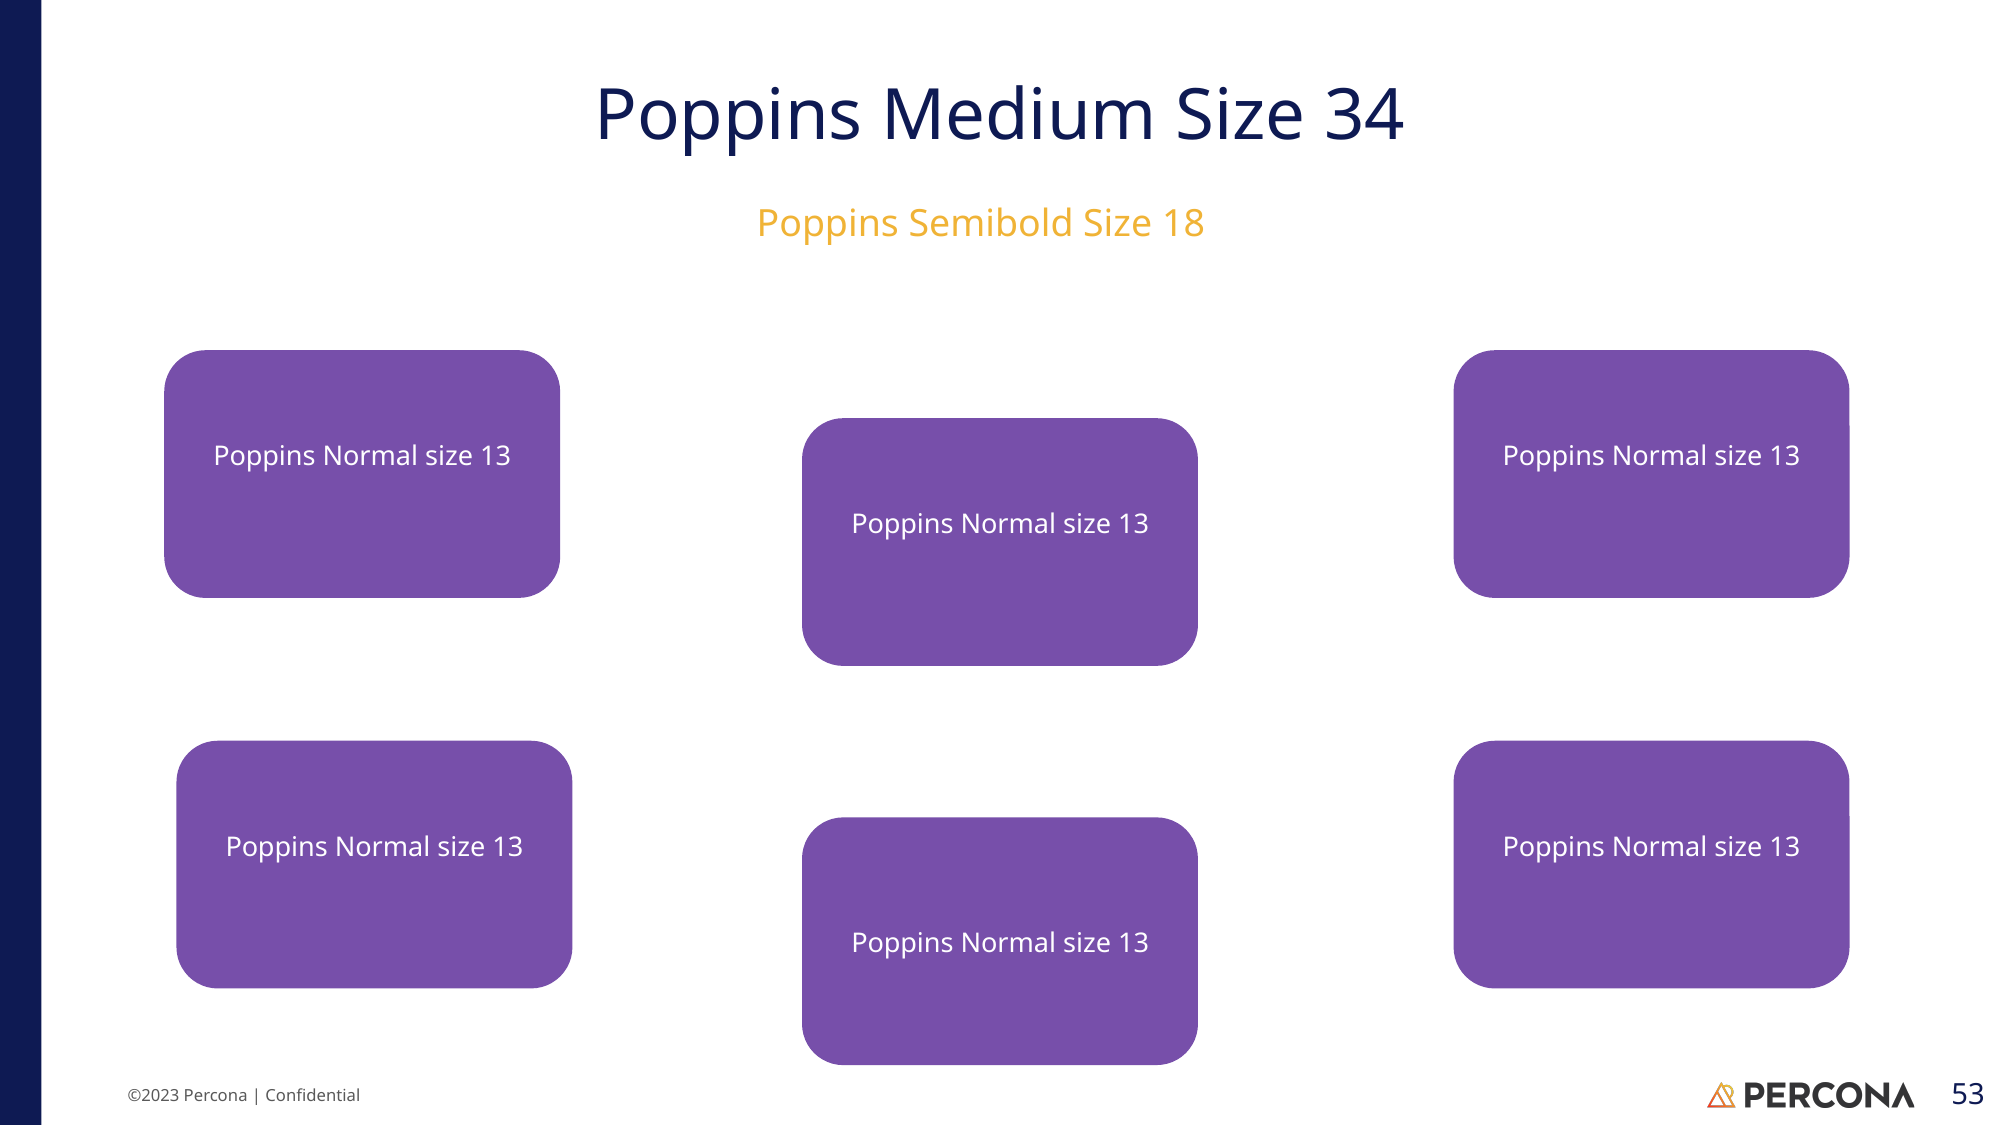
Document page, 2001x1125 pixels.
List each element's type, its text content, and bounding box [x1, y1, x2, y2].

text_box [1453, 350, 1850, 598]
text_box Poppins Normal size 13 [1487, 814, 1817, 877]
text_box [1453, 740, 1850, 989]
text_box Poppins Semibold Size 18 [220, 183, 1742, 259]
text_box [802, 418, 1198, 666]
text_box [802, 817, 1198, 1066]
text_box [164, 350, 561, 598]
picture [1707, 1082, 1748, 1108]
text_box Poppins Normal size 13 [197, 423, 527, 486]
text_box Poppins Normal size 13 [835, 491, 1165, 554]
text_box [176, 740, 573, 989]
slide_number ‹#› [1748, 1065, 2000, 1125]
text_box Poppins Normal size 13 [835, 890, 1165, 992]
text_box Poppins Normal size 13 [1487, 423, 1817, 486]
text_box Poppins Normal size 13 [209, 814, 539, 877]
title Poppins Medium Size 34 [172, 45, 1828, 187]
